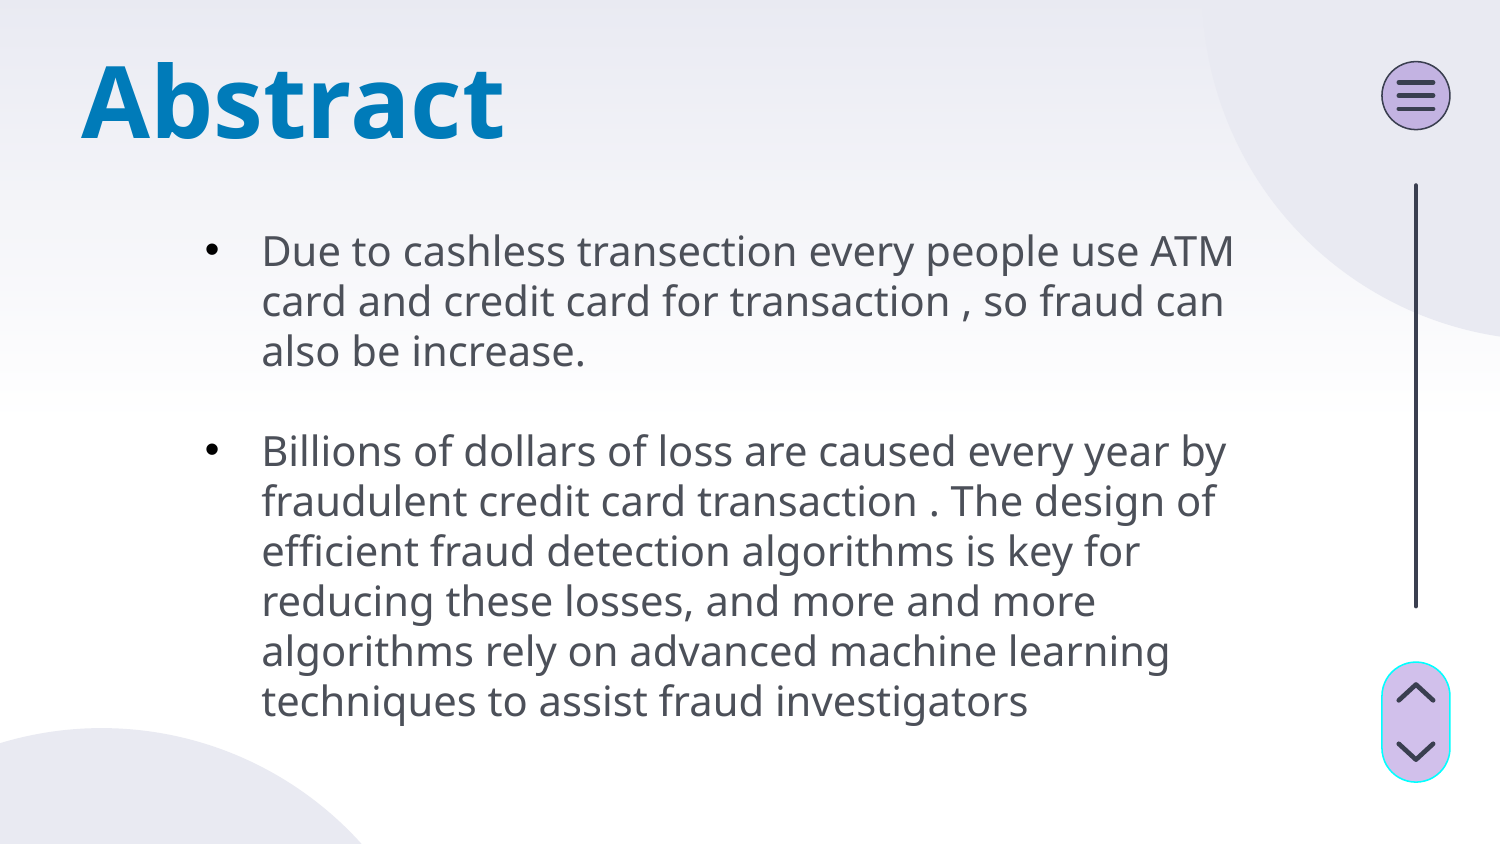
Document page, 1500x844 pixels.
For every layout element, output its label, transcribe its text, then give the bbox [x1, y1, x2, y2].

text_box Due to cashless transection every people use ATM card and credit card for transaction , so fraud can also be increase. Billions of dollars of loss are caused every year by fraudulent credit card transaction . The design of efficient fraud detection algorithms is key for reducing these losses, and more and more algorithms rely on advanced machine learning techniques to assist fraud investigators [190, 216, 1254, 732]
title Abstract [66, 123, 1331, 217]
